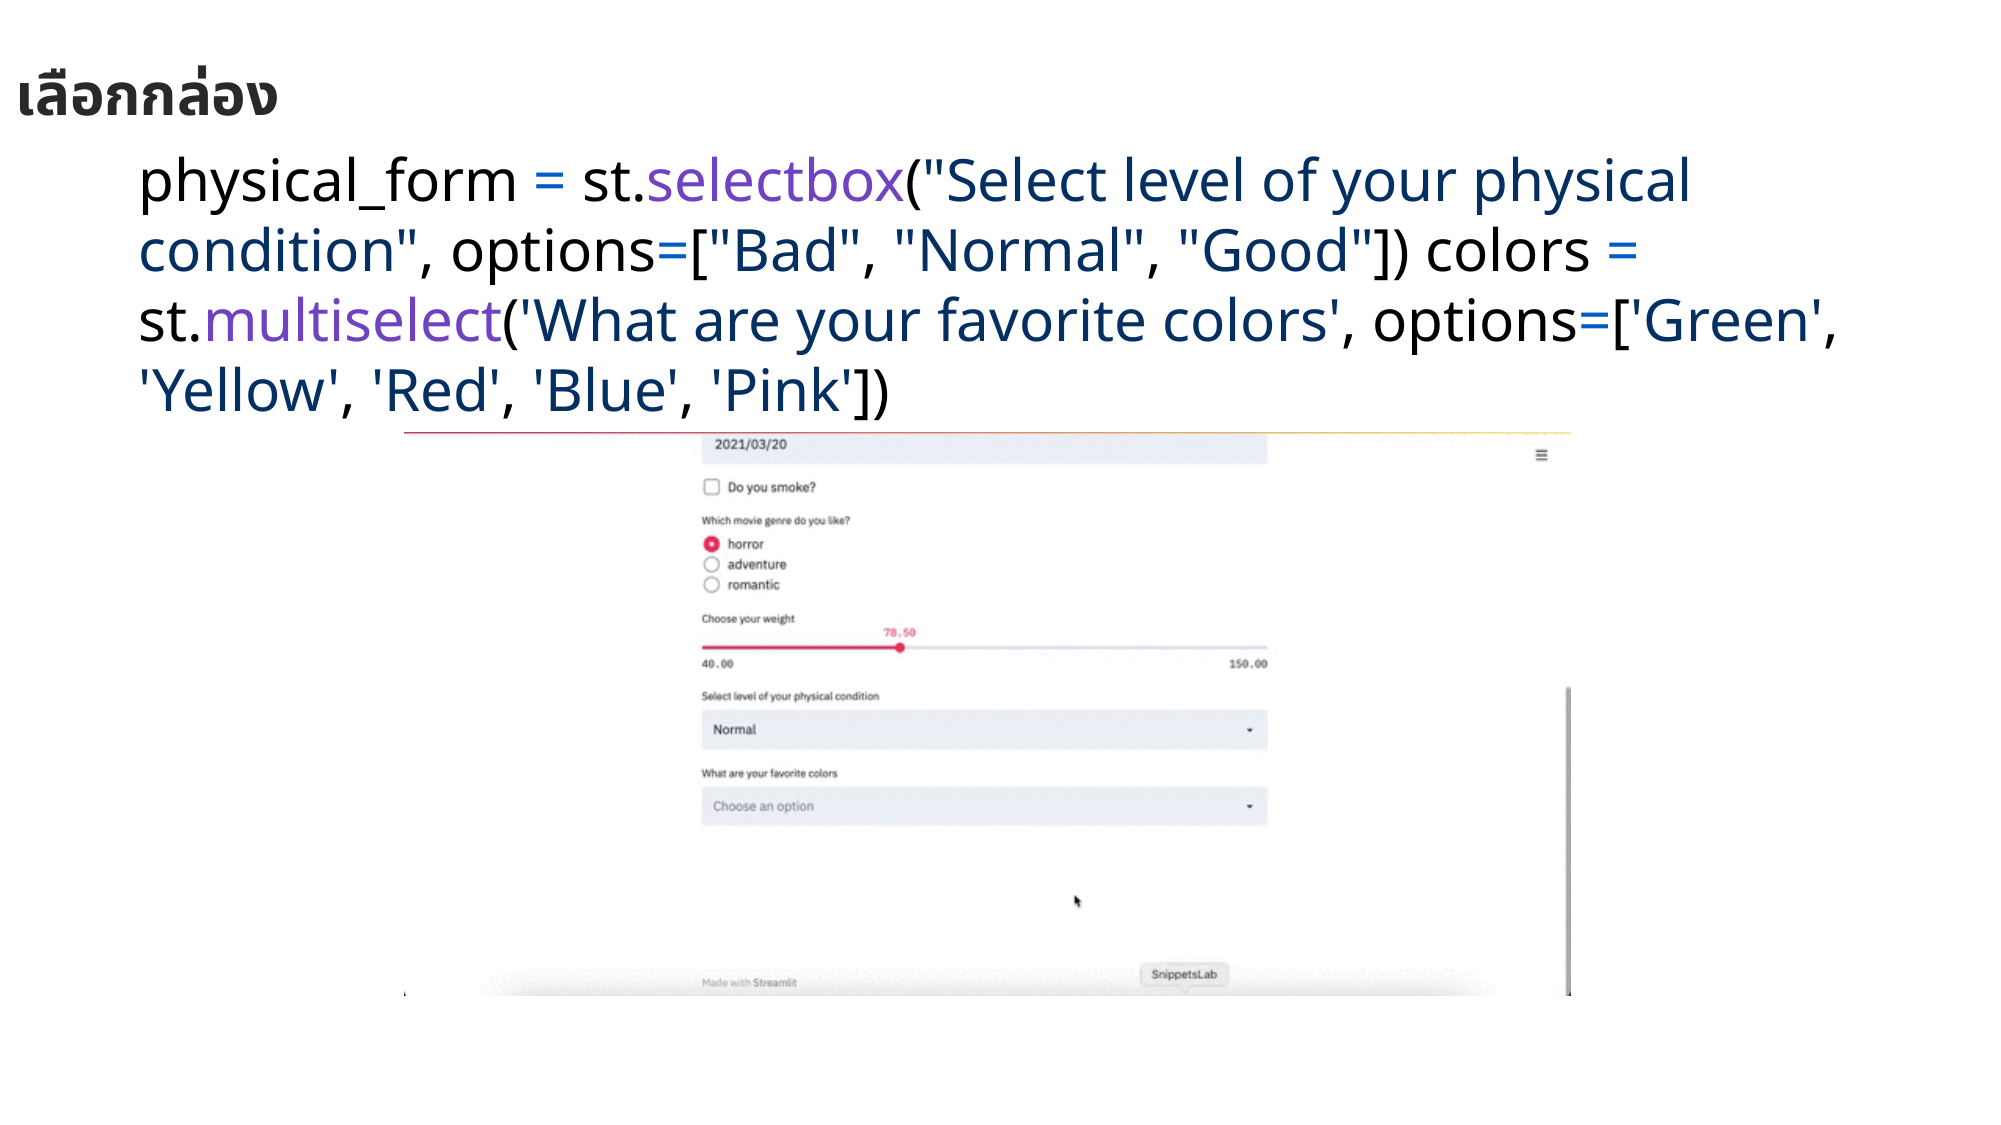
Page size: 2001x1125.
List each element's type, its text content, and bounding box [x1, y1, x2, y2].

picture [404, 432, 1571, 996]
text_box physical_form = st.selectbox("Select level of your physical condition", options=["Bad", "Normal", "Good"]) colors = st.multiselect('What are your favorite colors', options=['Green', 'Yellow', 'Red', 'Blue', 'Pink']) [124, 135, 2000, 571]
text_box เลือกกล่อง [0, 50, 295, 135]
